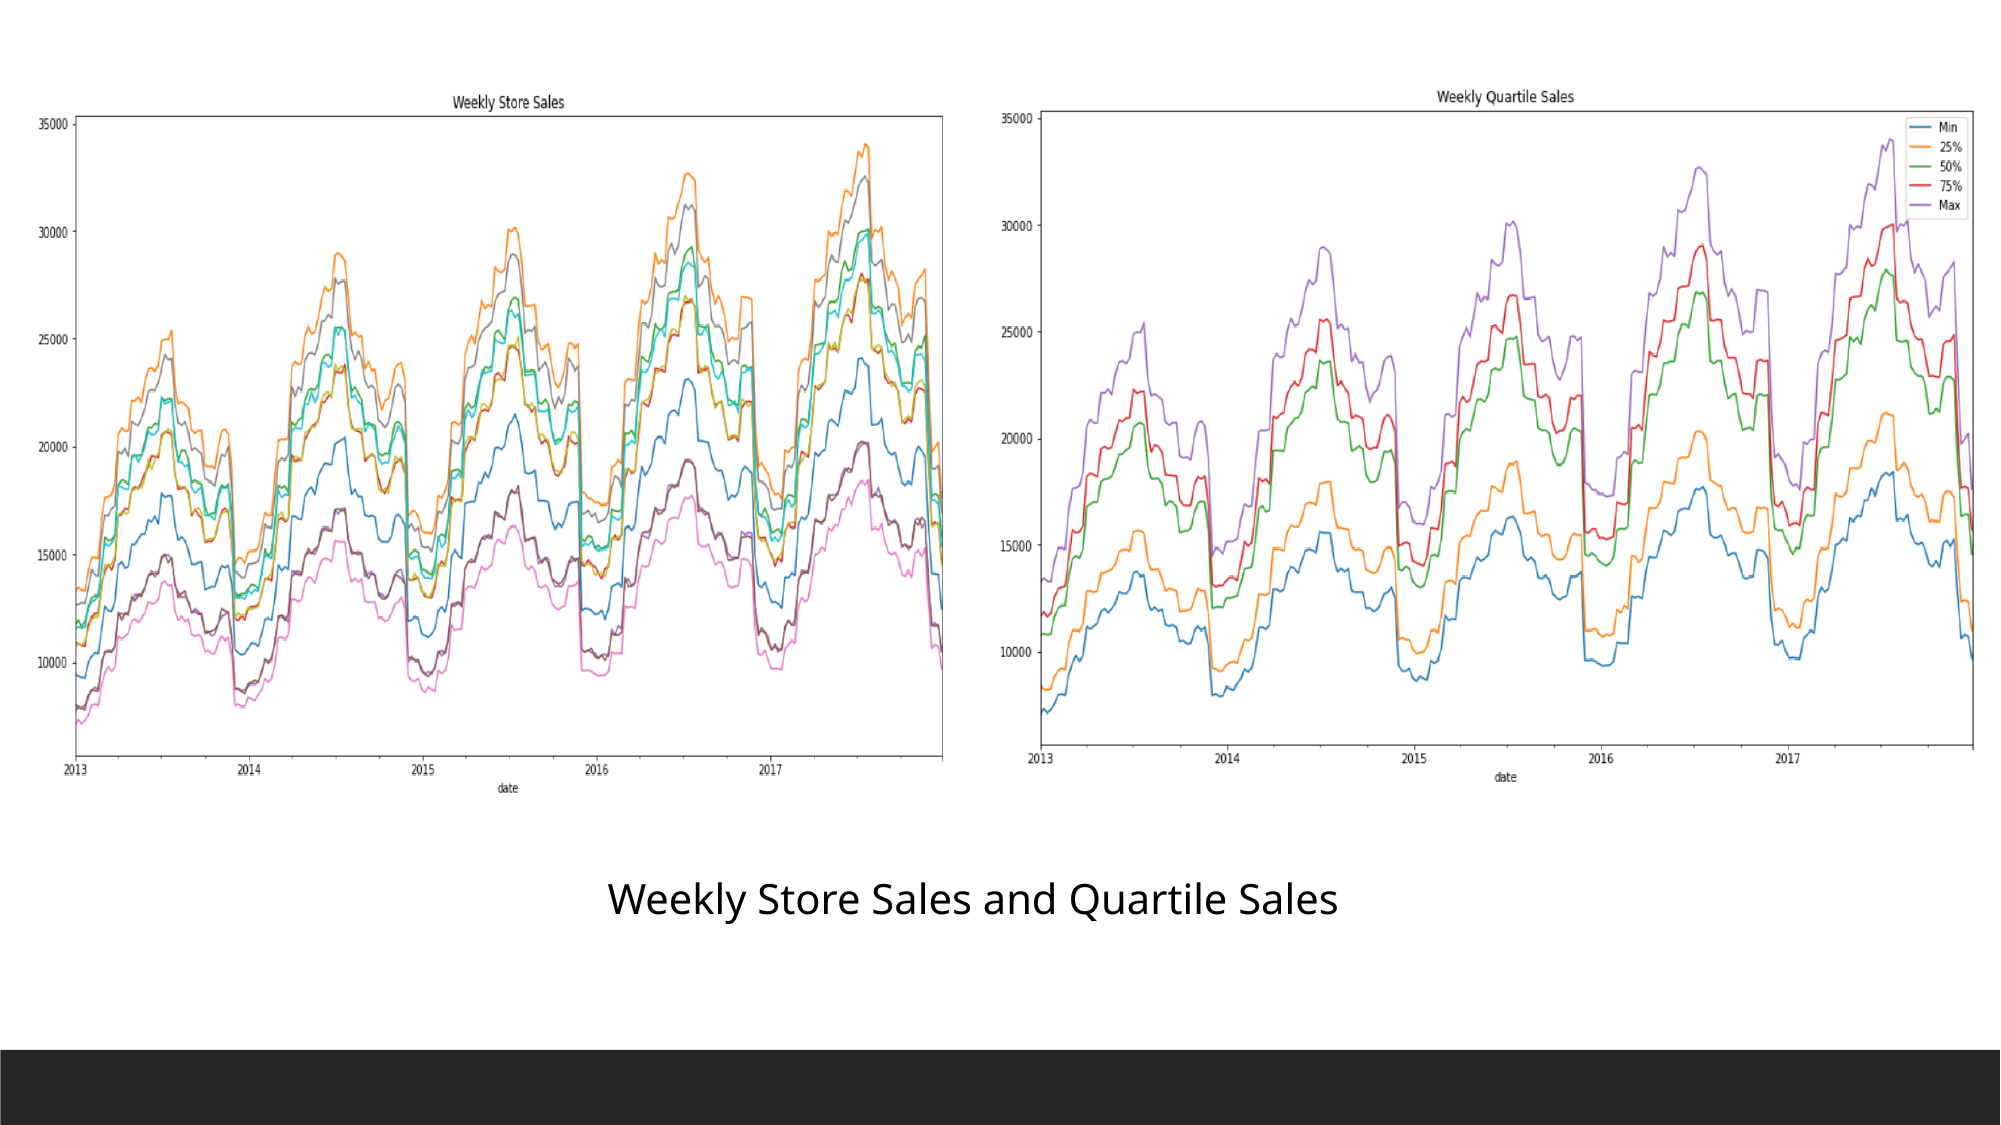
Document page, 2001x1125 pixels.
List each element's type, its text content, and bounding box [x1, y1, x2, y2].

text_box Weekly Store Sales and Quartile Sales [592, 865, 1381, 930]
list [995, 78, 2000, 799]
picture [23, 78, 988, 799]
